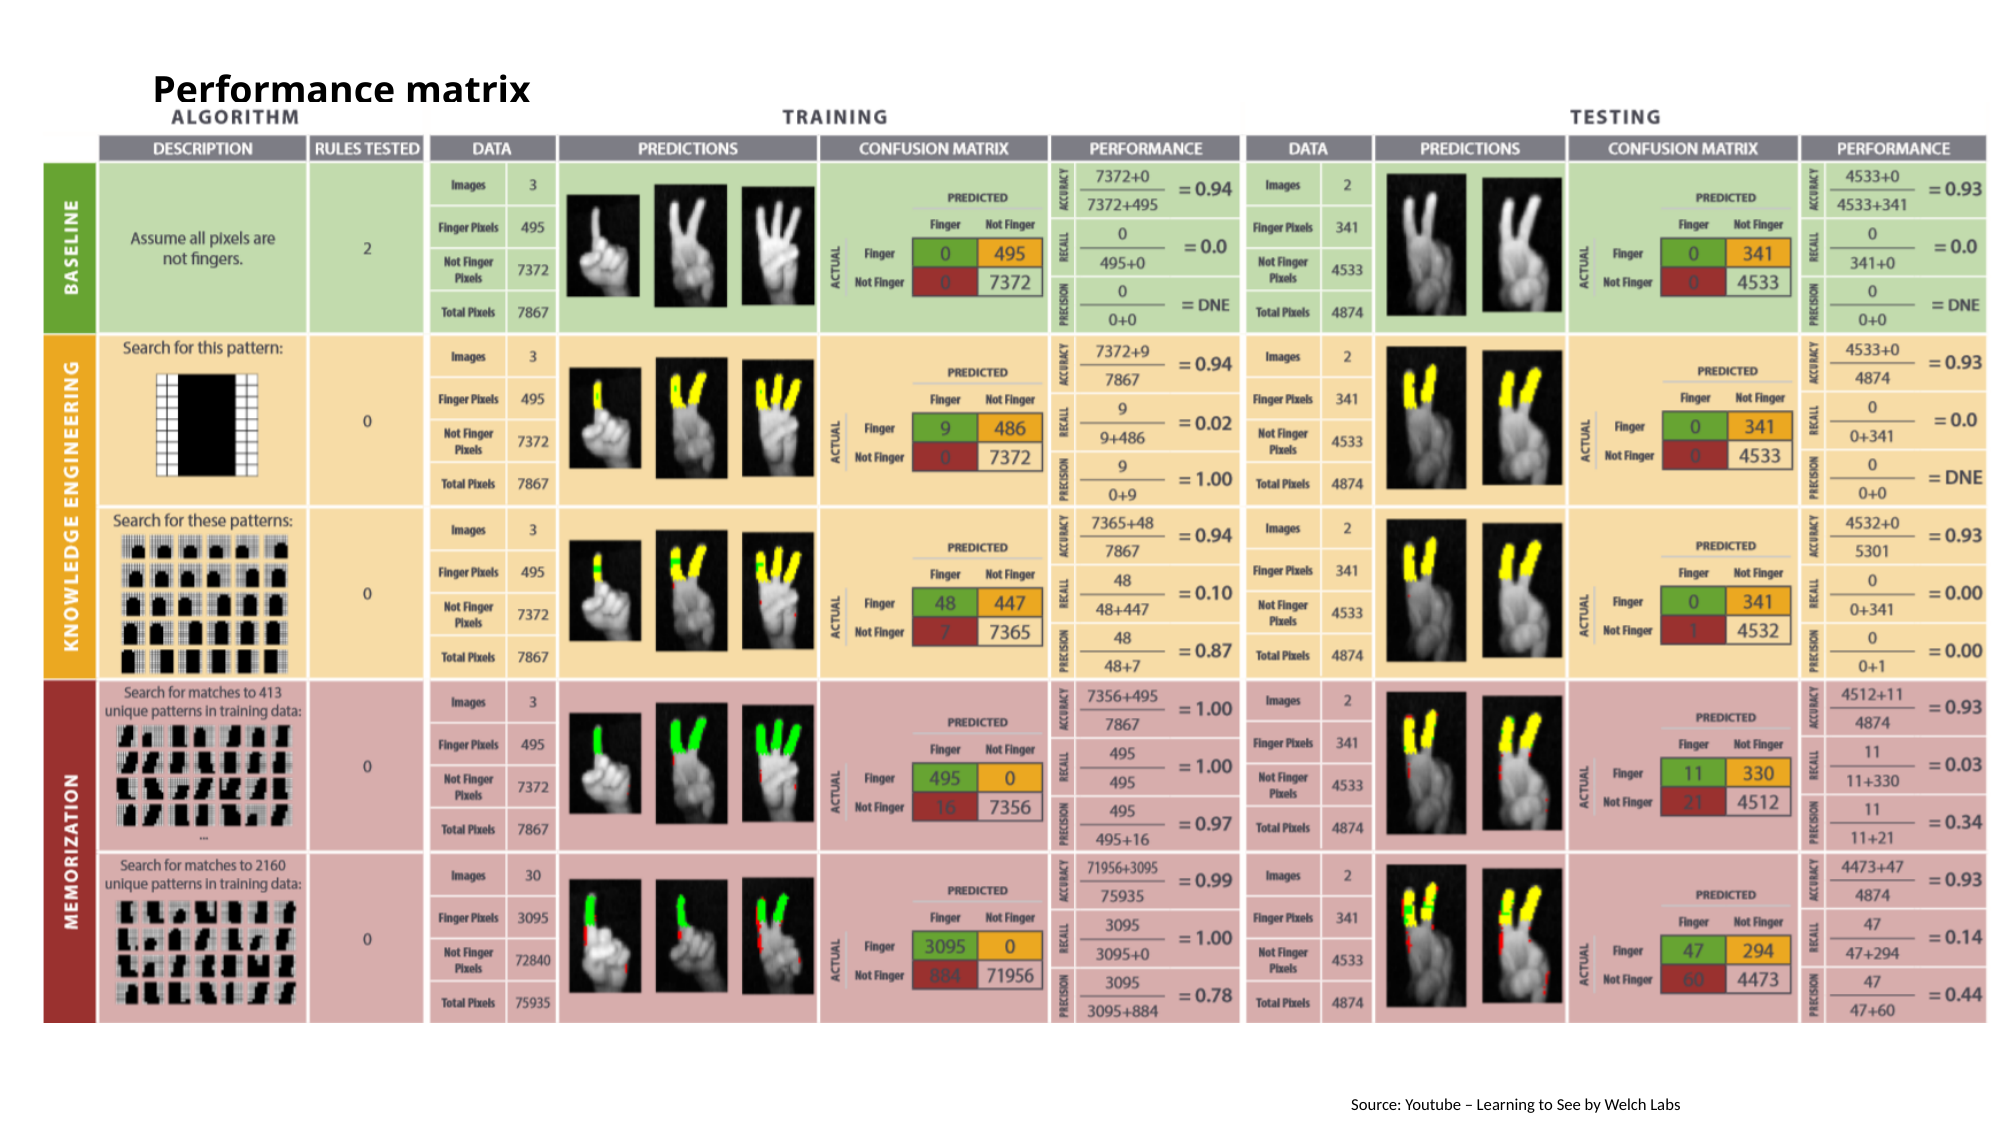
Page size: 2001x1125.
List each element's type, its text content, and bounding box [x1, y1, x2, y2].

picture [0, 102, 2000, 1023]
text_box Source: Youtube – Learning to See by Welch Labs [1336, 1086, 2000, 1121]
title Performance matrix [137, 59, 1666, 102]
